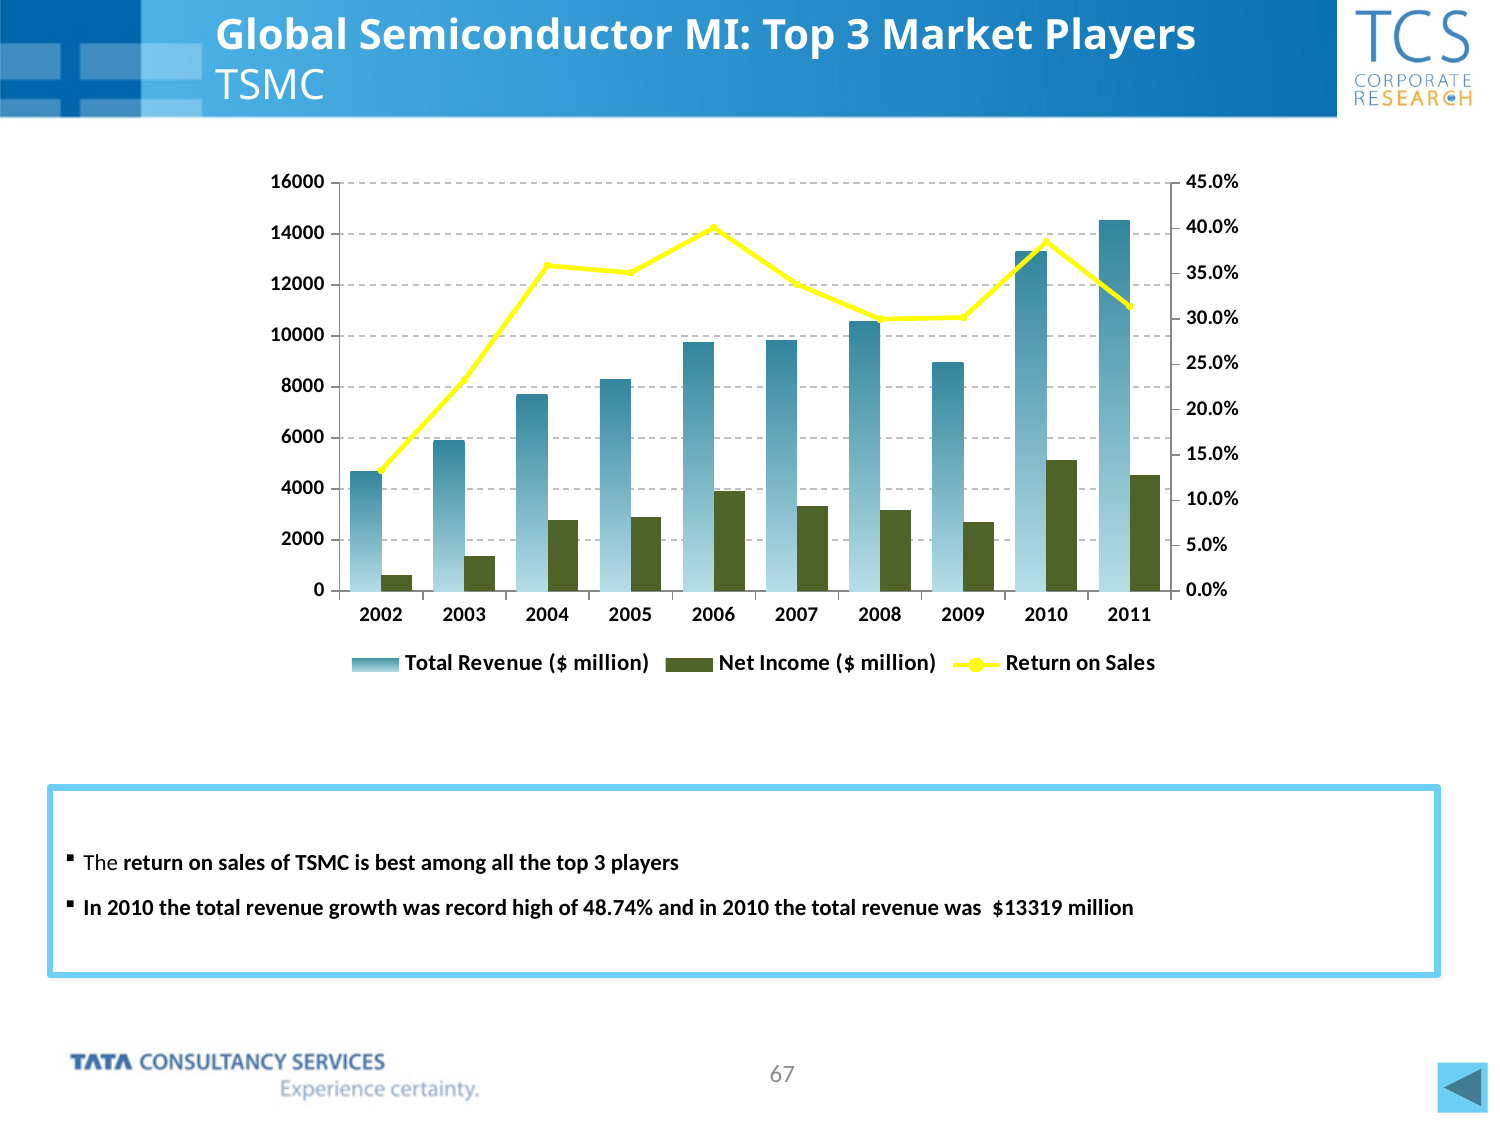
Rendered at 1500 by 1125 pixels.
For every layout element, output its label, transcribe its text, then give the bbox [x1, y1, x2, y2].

slide_number 67 [750, 1042, 810, 1103]
text_box [1437, 1062, 1488, 1113]
picture [0, 0, 1500, 1124]
list The return on sales of TSMC is best among all the top 3 players In 2010 the total revenue growth was record high of 48.74% and in 2010 the total revenue was $13319 million [49, 787, 1438, 976]
chart [249, 162, 1258, 684]
title Global Semiconductor MI: Top 3 Market Players TSMC [199, 0, 1351, 126]
